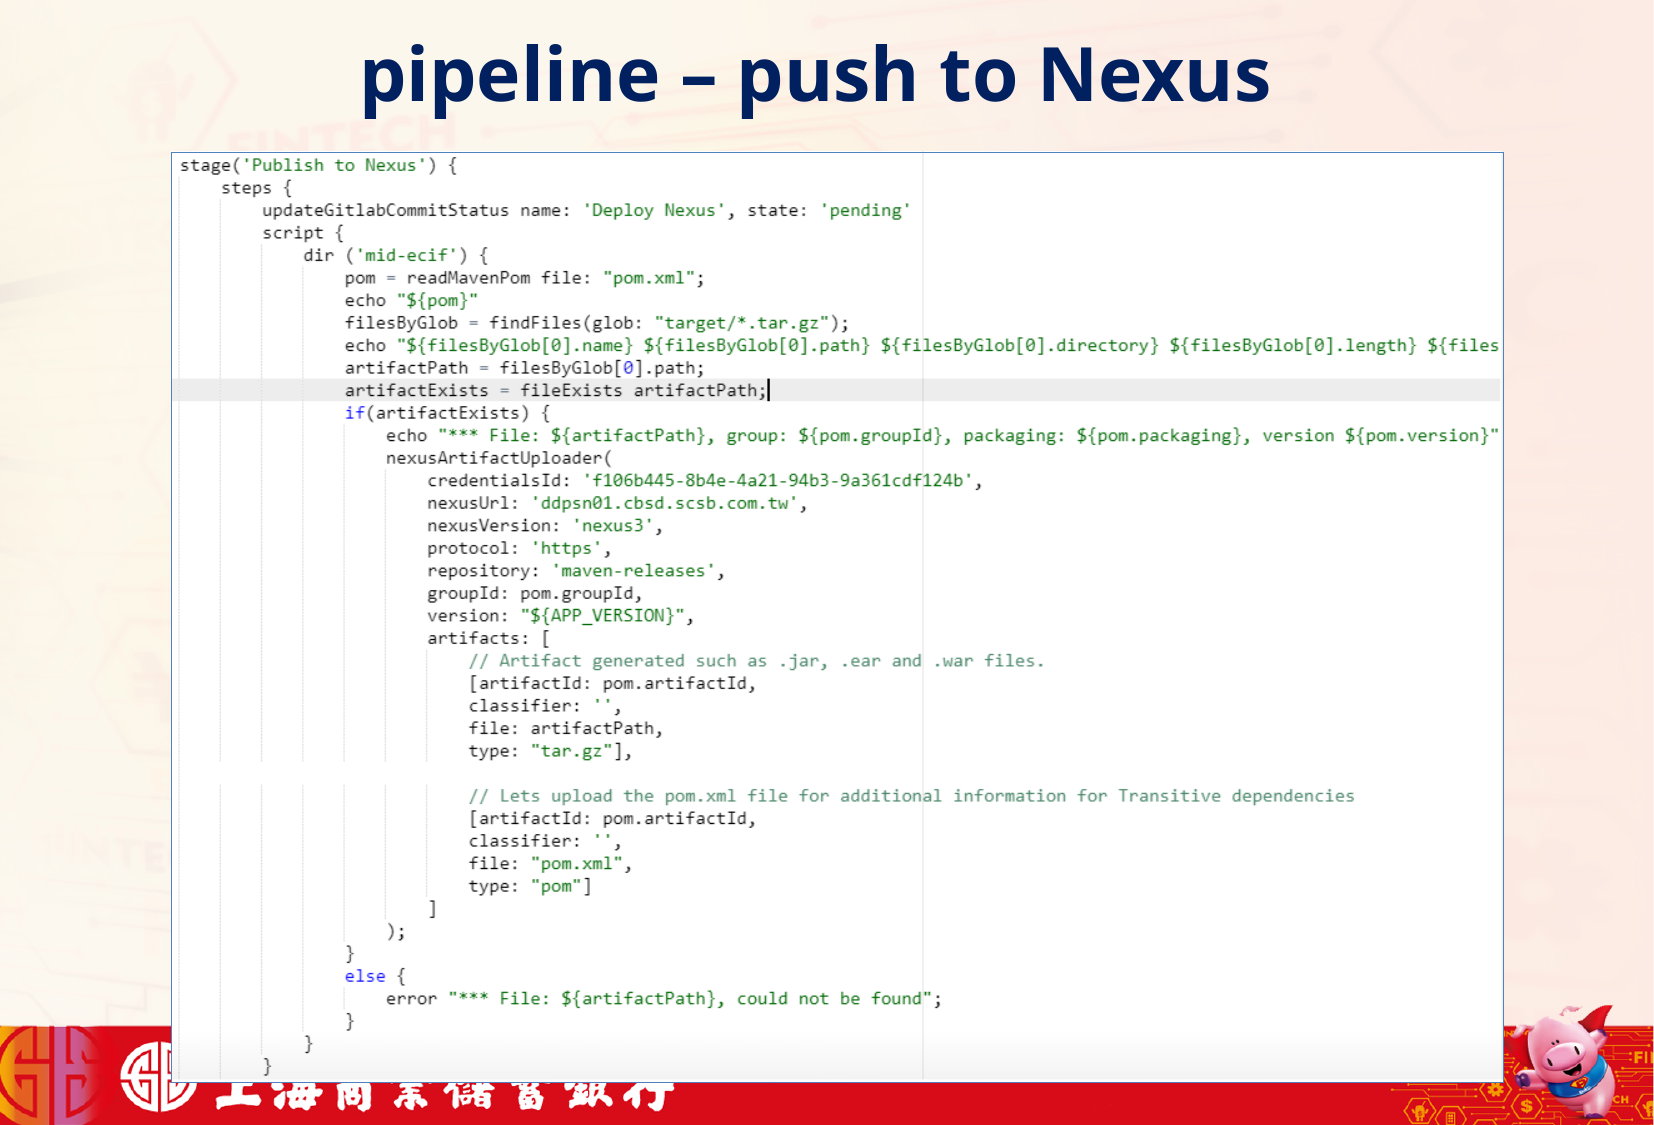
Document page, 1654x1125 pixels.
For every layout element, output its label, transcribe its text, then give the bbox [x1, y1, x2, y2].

picture [0, 0, 1654, 1125]
title pipeline – push to Nexus [218, 11, 1413, 131]
